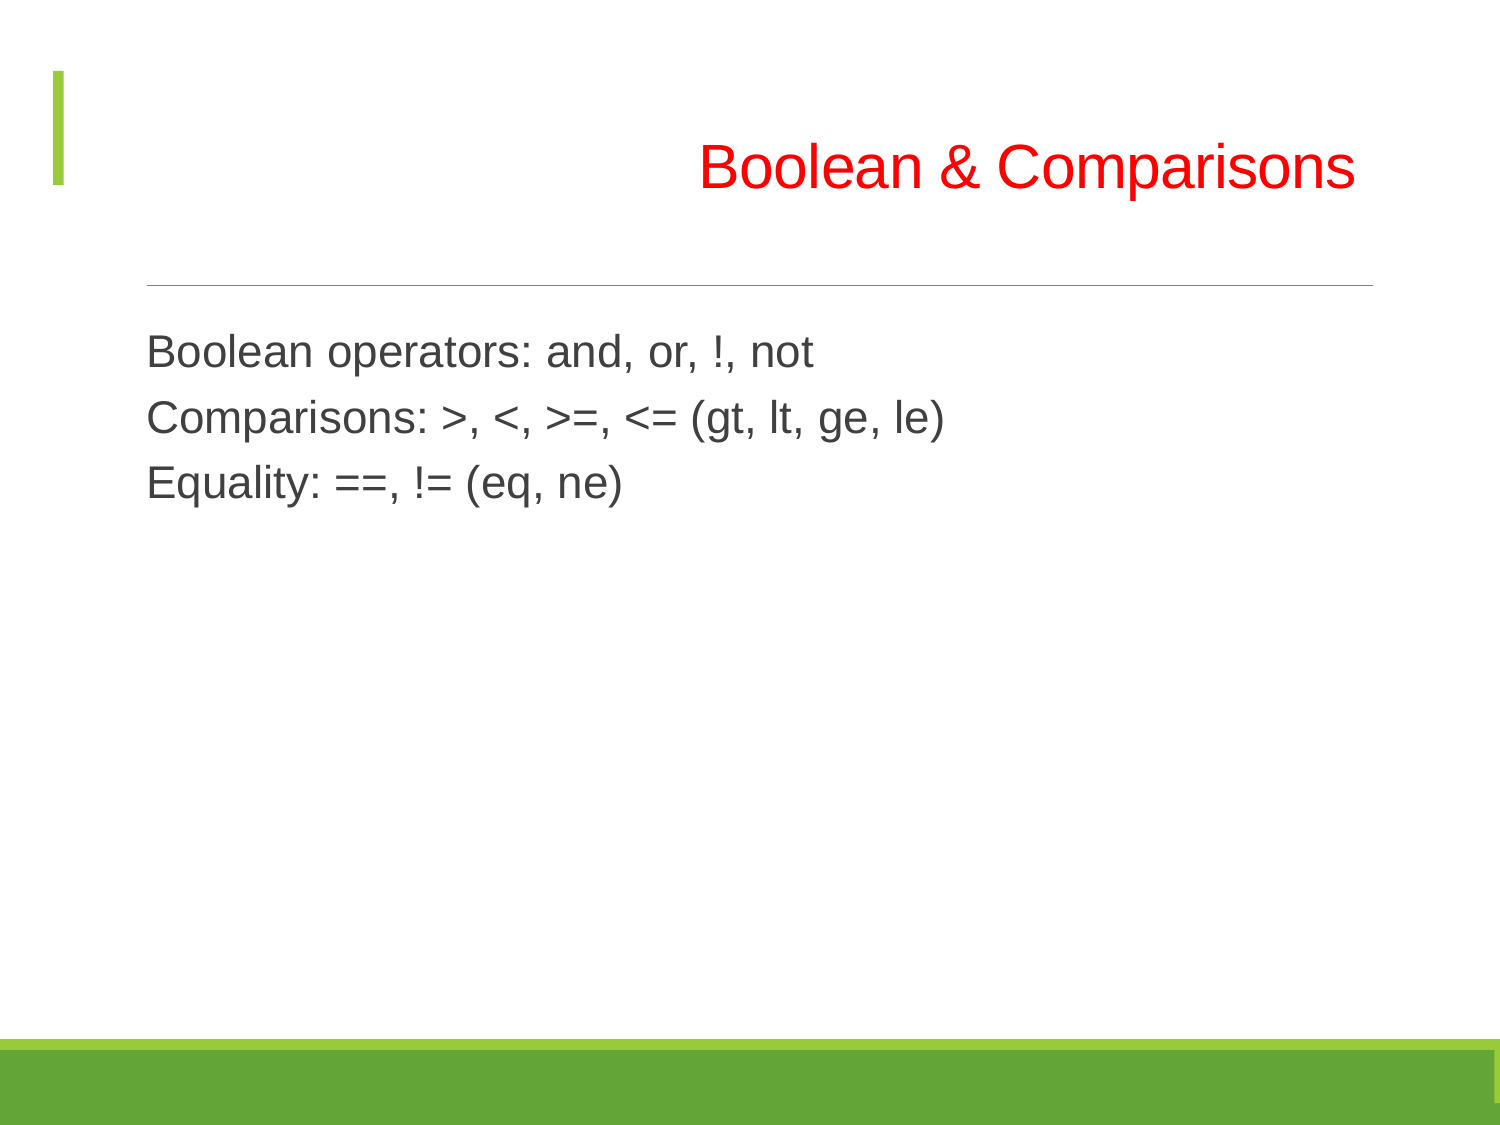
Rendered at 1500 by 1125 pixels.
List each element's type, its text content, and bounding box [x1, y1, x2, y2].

list Boolean operators: and, or, !, not Comparisons: >, <, >=, <= (gt, lt, ge, le) Equality: ==, != (eq, ne) [135, 302, 1373, 963]
title Boolean & Comparisons [135, 47, 1373, 209]
